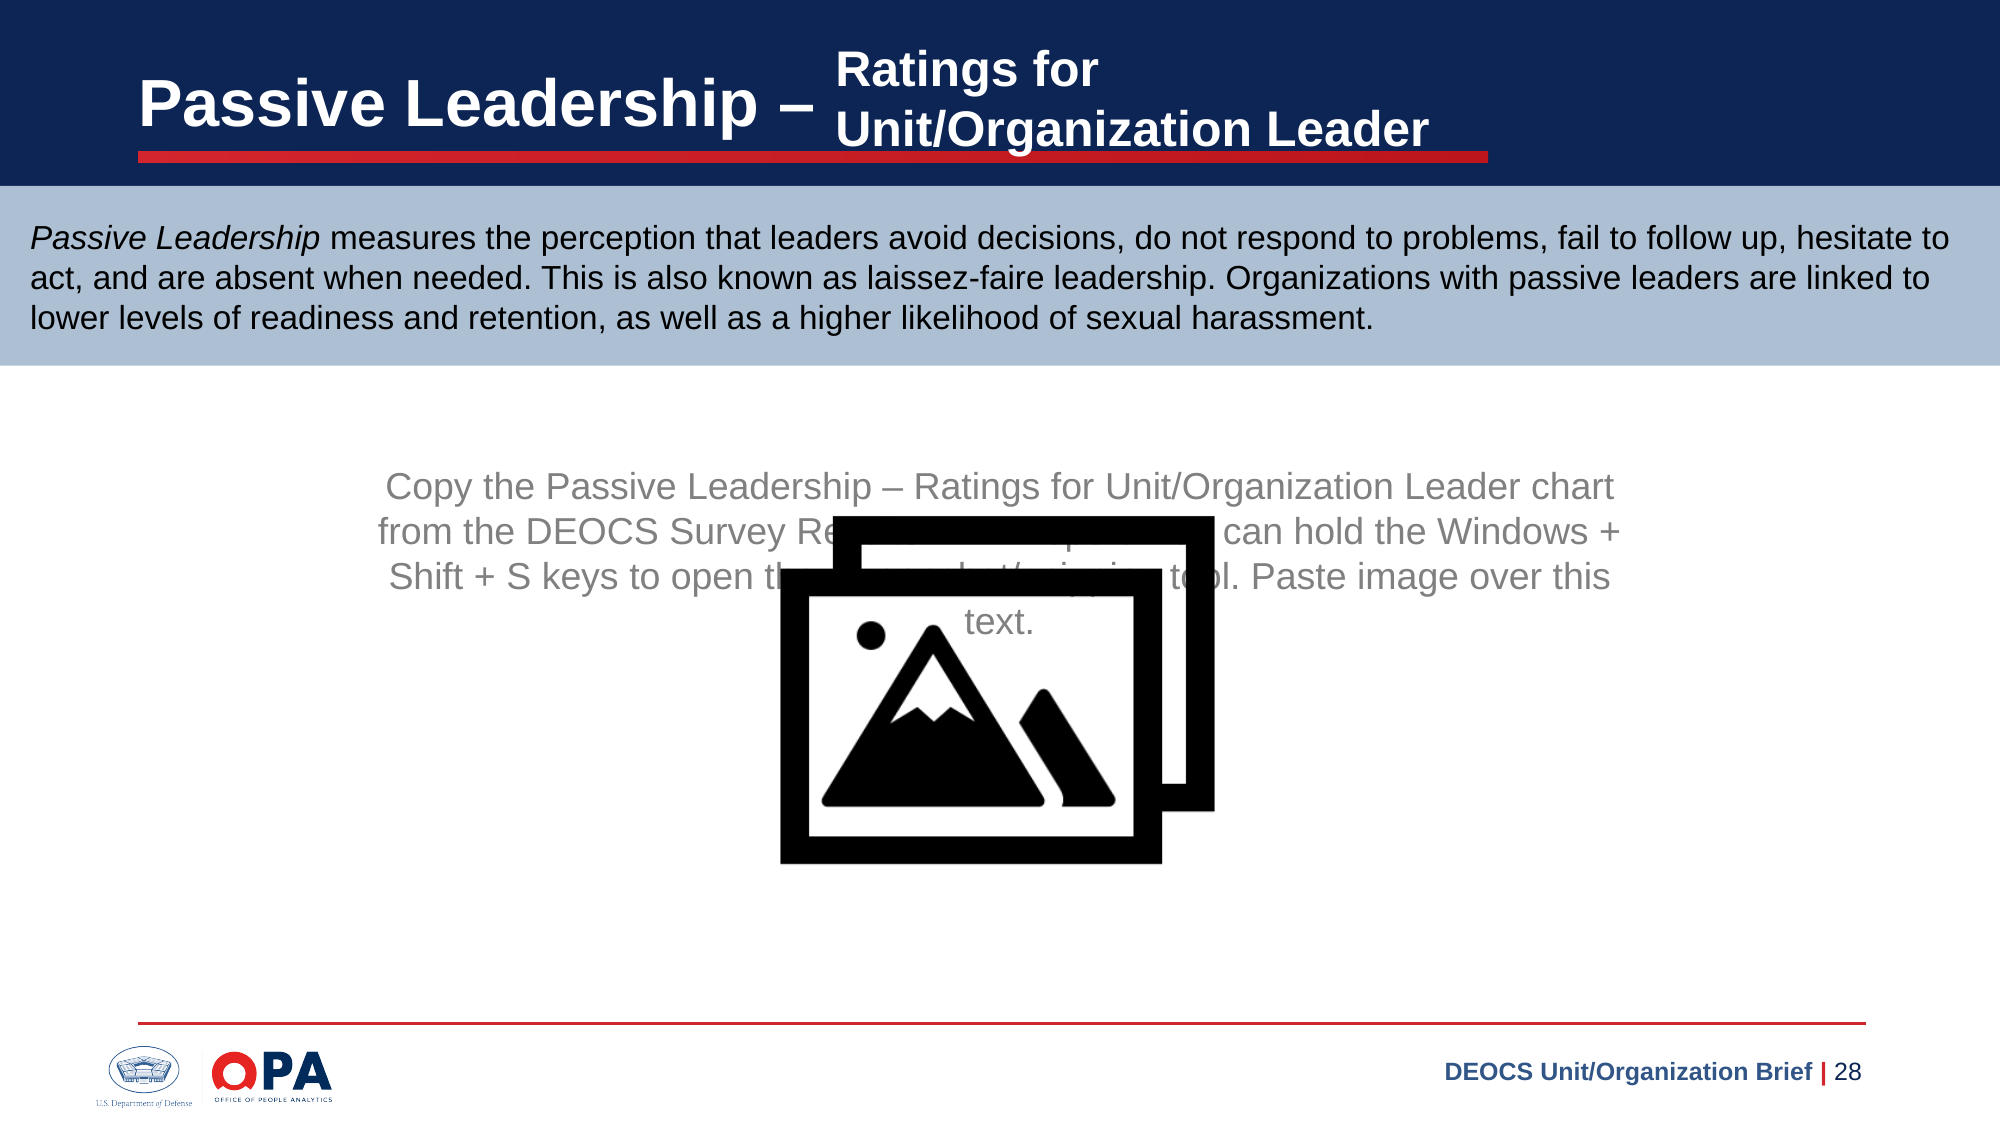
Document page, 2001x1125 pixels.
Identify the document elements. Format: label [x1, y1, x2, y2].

picture [770, 454, 1229, 913]
picture [87, 1037, 332, 1115]
